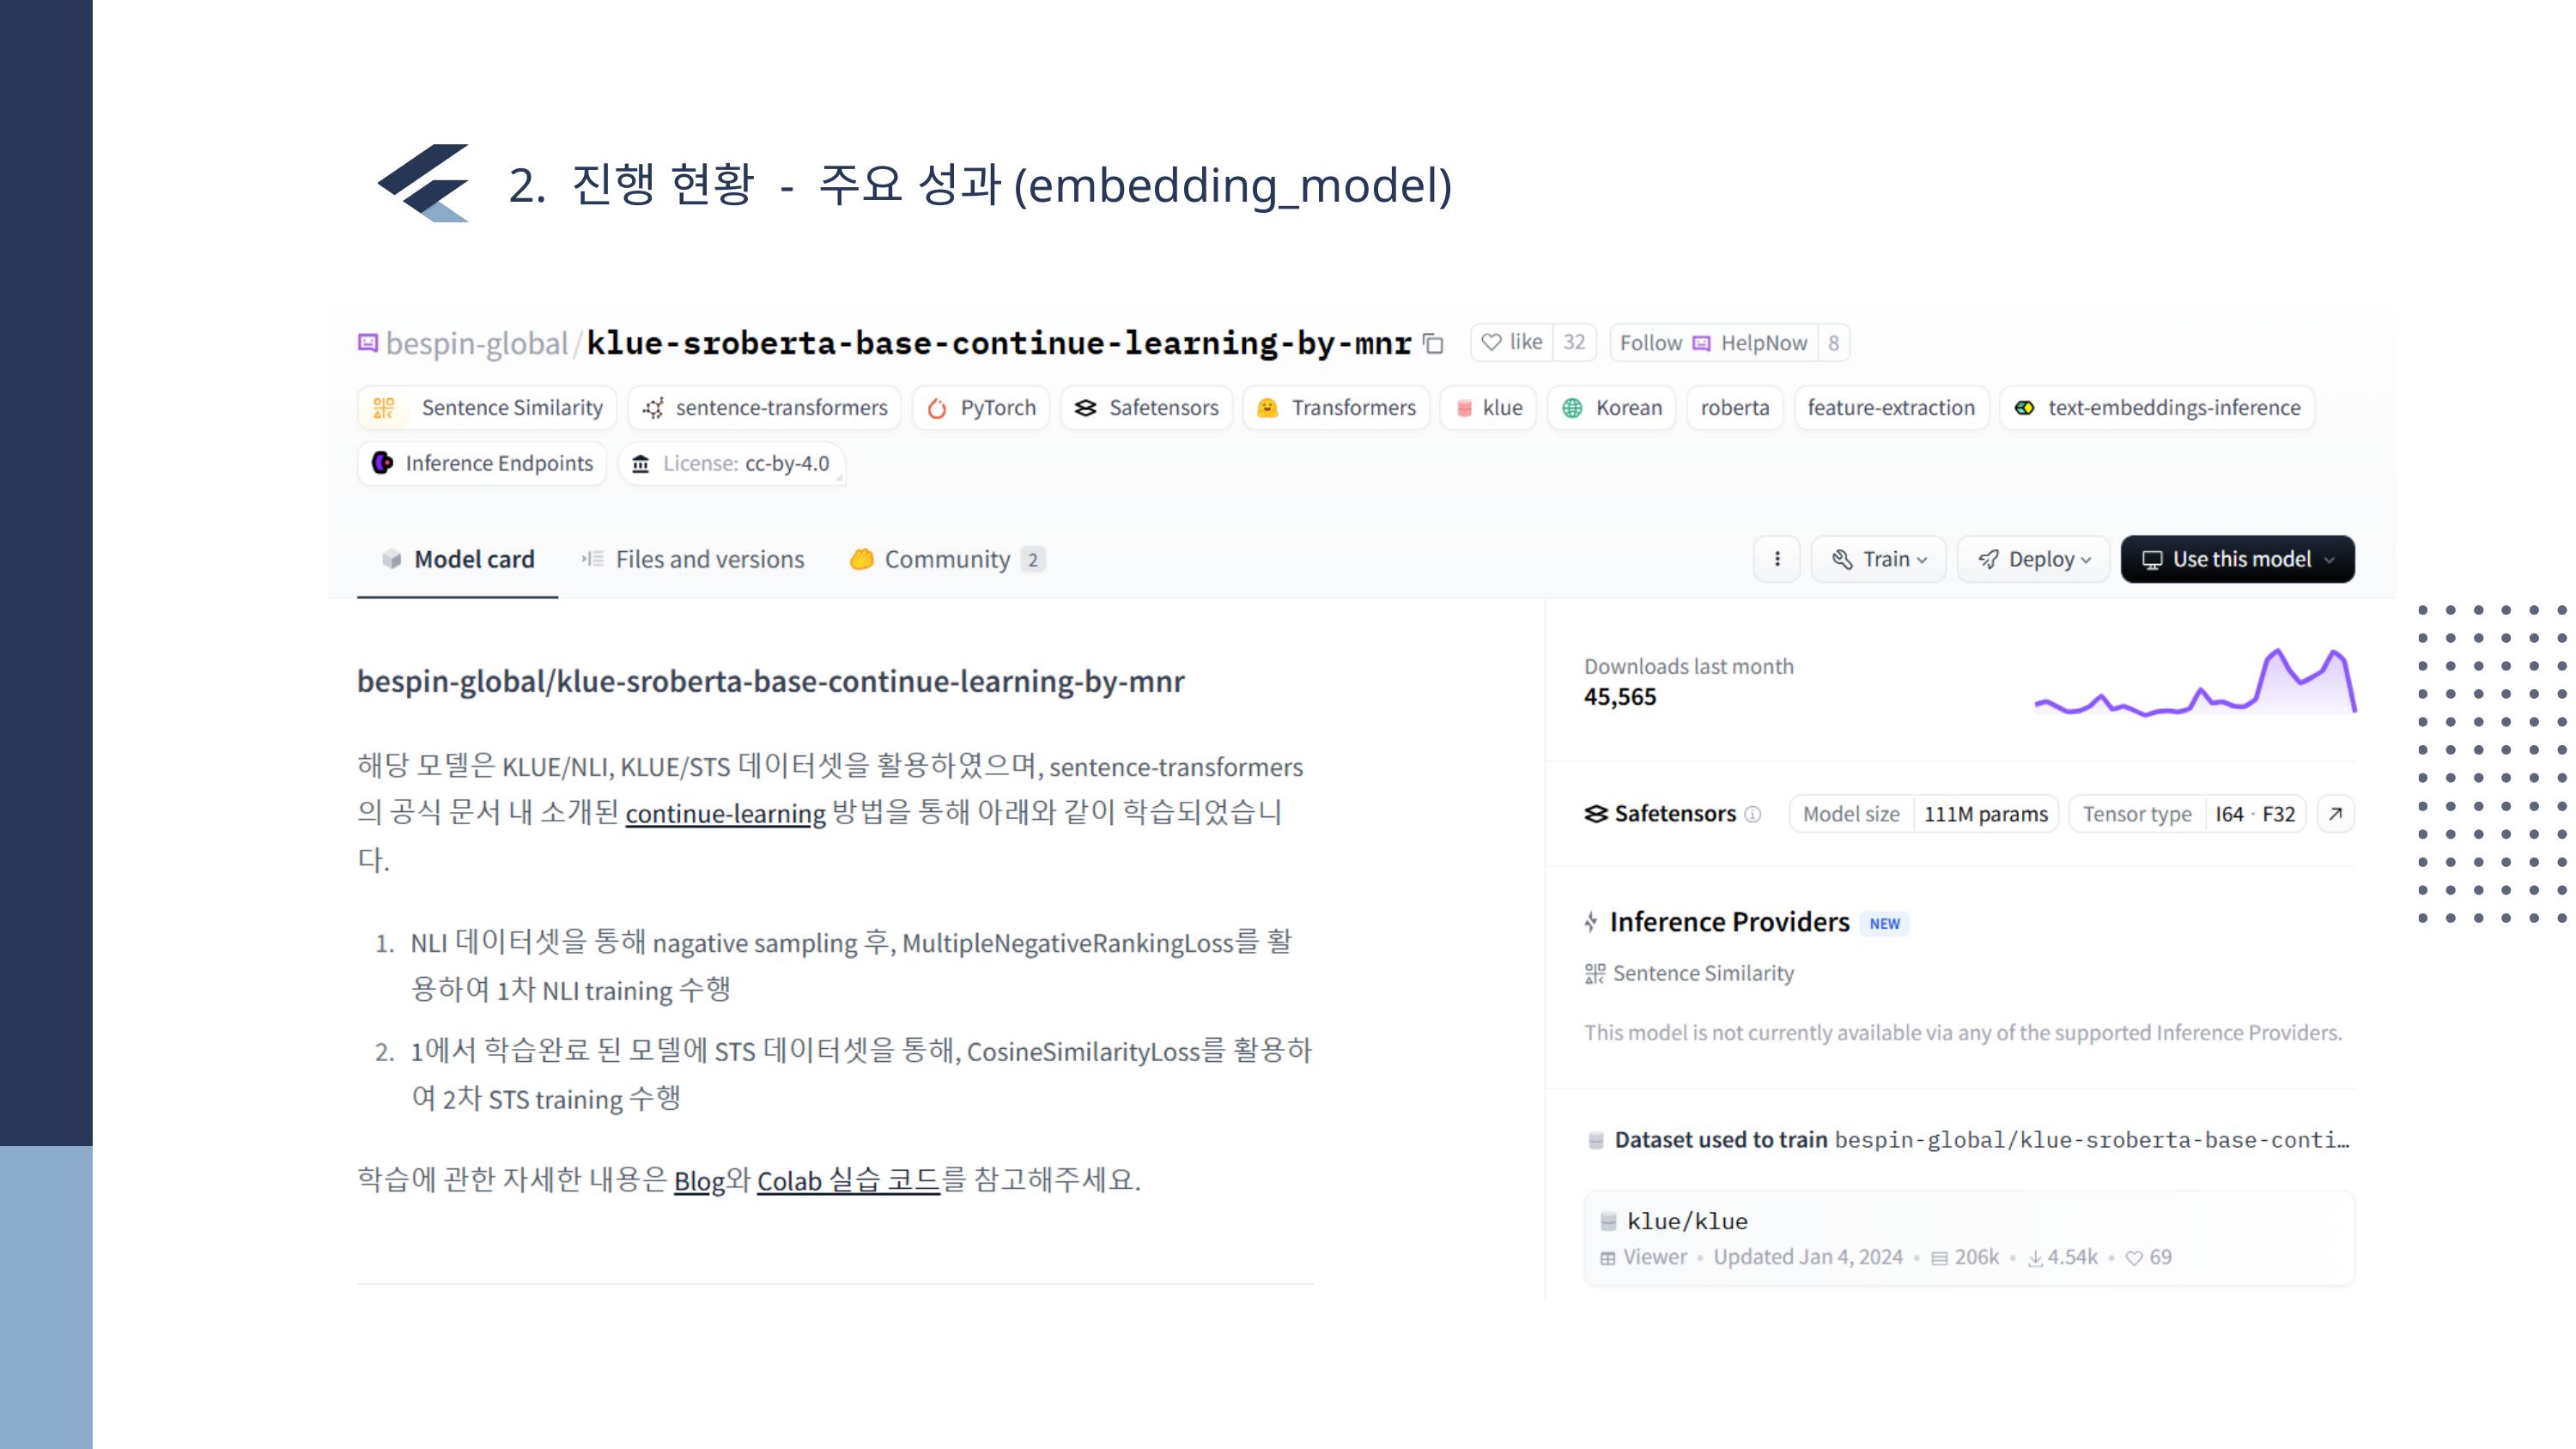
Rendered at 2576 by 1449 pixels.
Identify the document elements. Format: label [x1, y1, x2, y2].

text_box [0, 1145, 94, 1449]
picture [328, 309, 2403, 1367]
text_box [2418, 605, 2576, 923]
text_box [0, 0, 94, 1145]
text_box [377, 144, 1522, 222]
